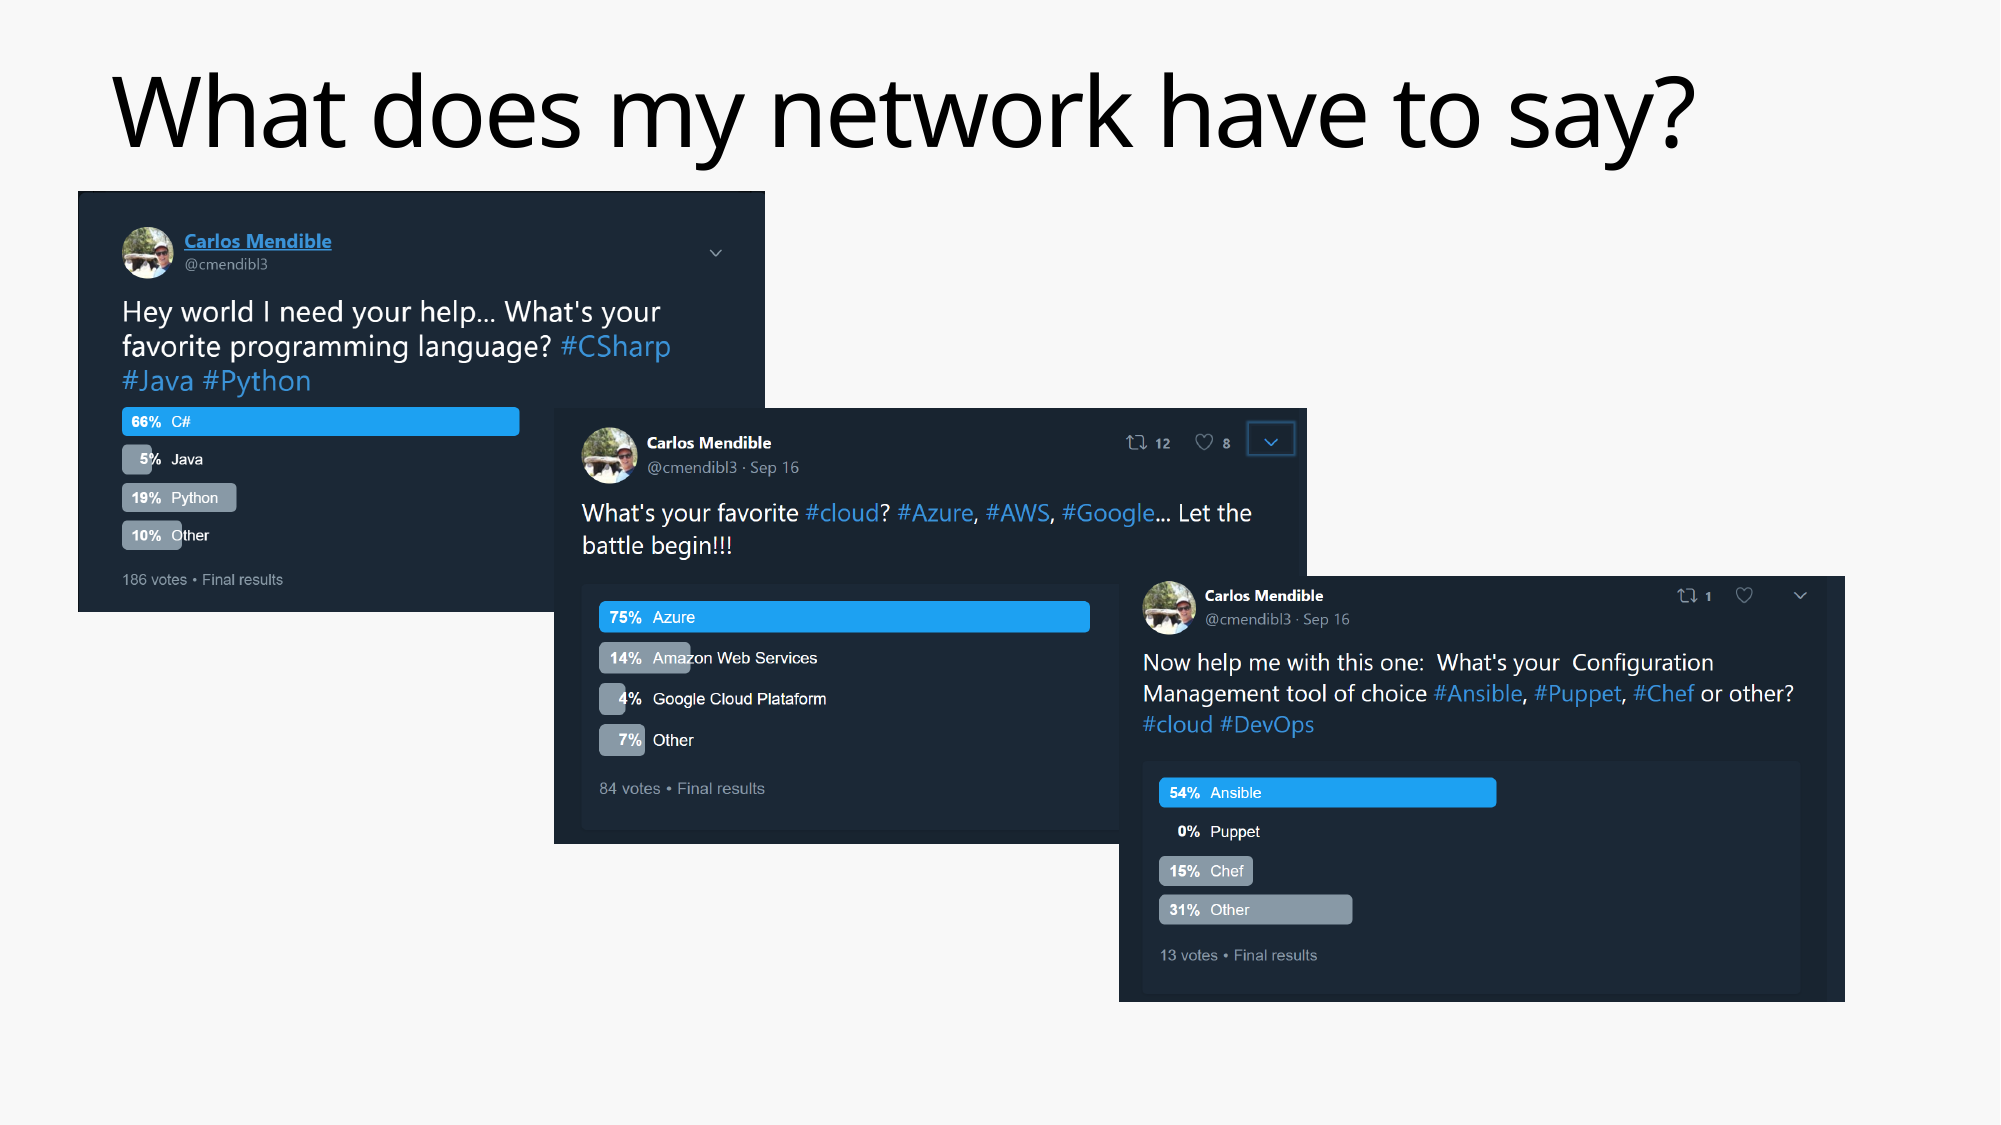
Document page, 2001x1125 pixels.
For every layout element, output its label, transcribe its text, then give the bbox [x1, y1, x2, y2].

title What does my network have to say? [87, 47, 2000, 196]
picture [78, 191, 1845, 1003]
